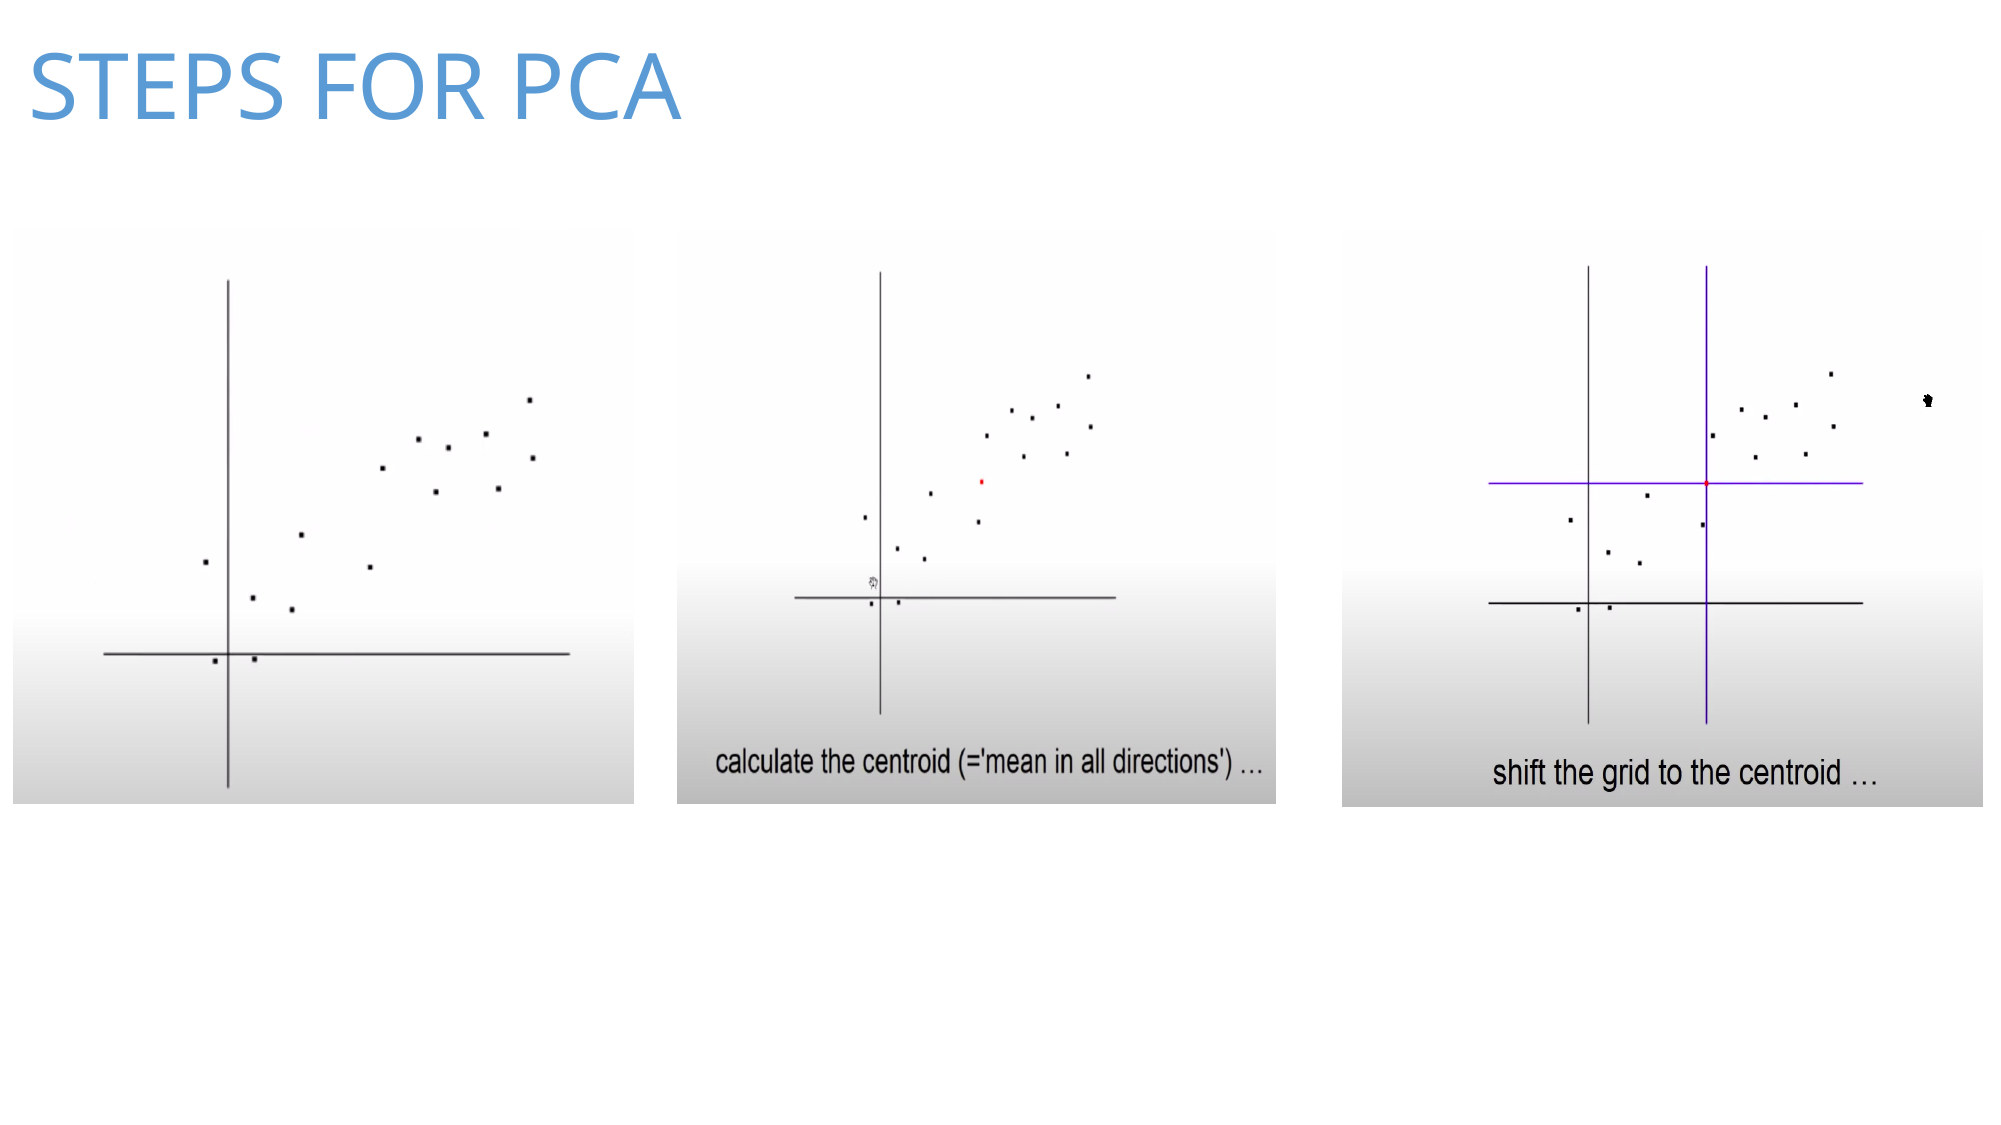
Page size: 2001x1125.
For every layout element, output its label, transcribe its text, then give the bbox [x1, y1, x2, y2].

title STEPS FOR PCA [13, 2, 832, 178]
picture [1342, 230, 1983, 807]
picture [13, 228, 634, 804]
picture [677, 230, 1276, 804]
